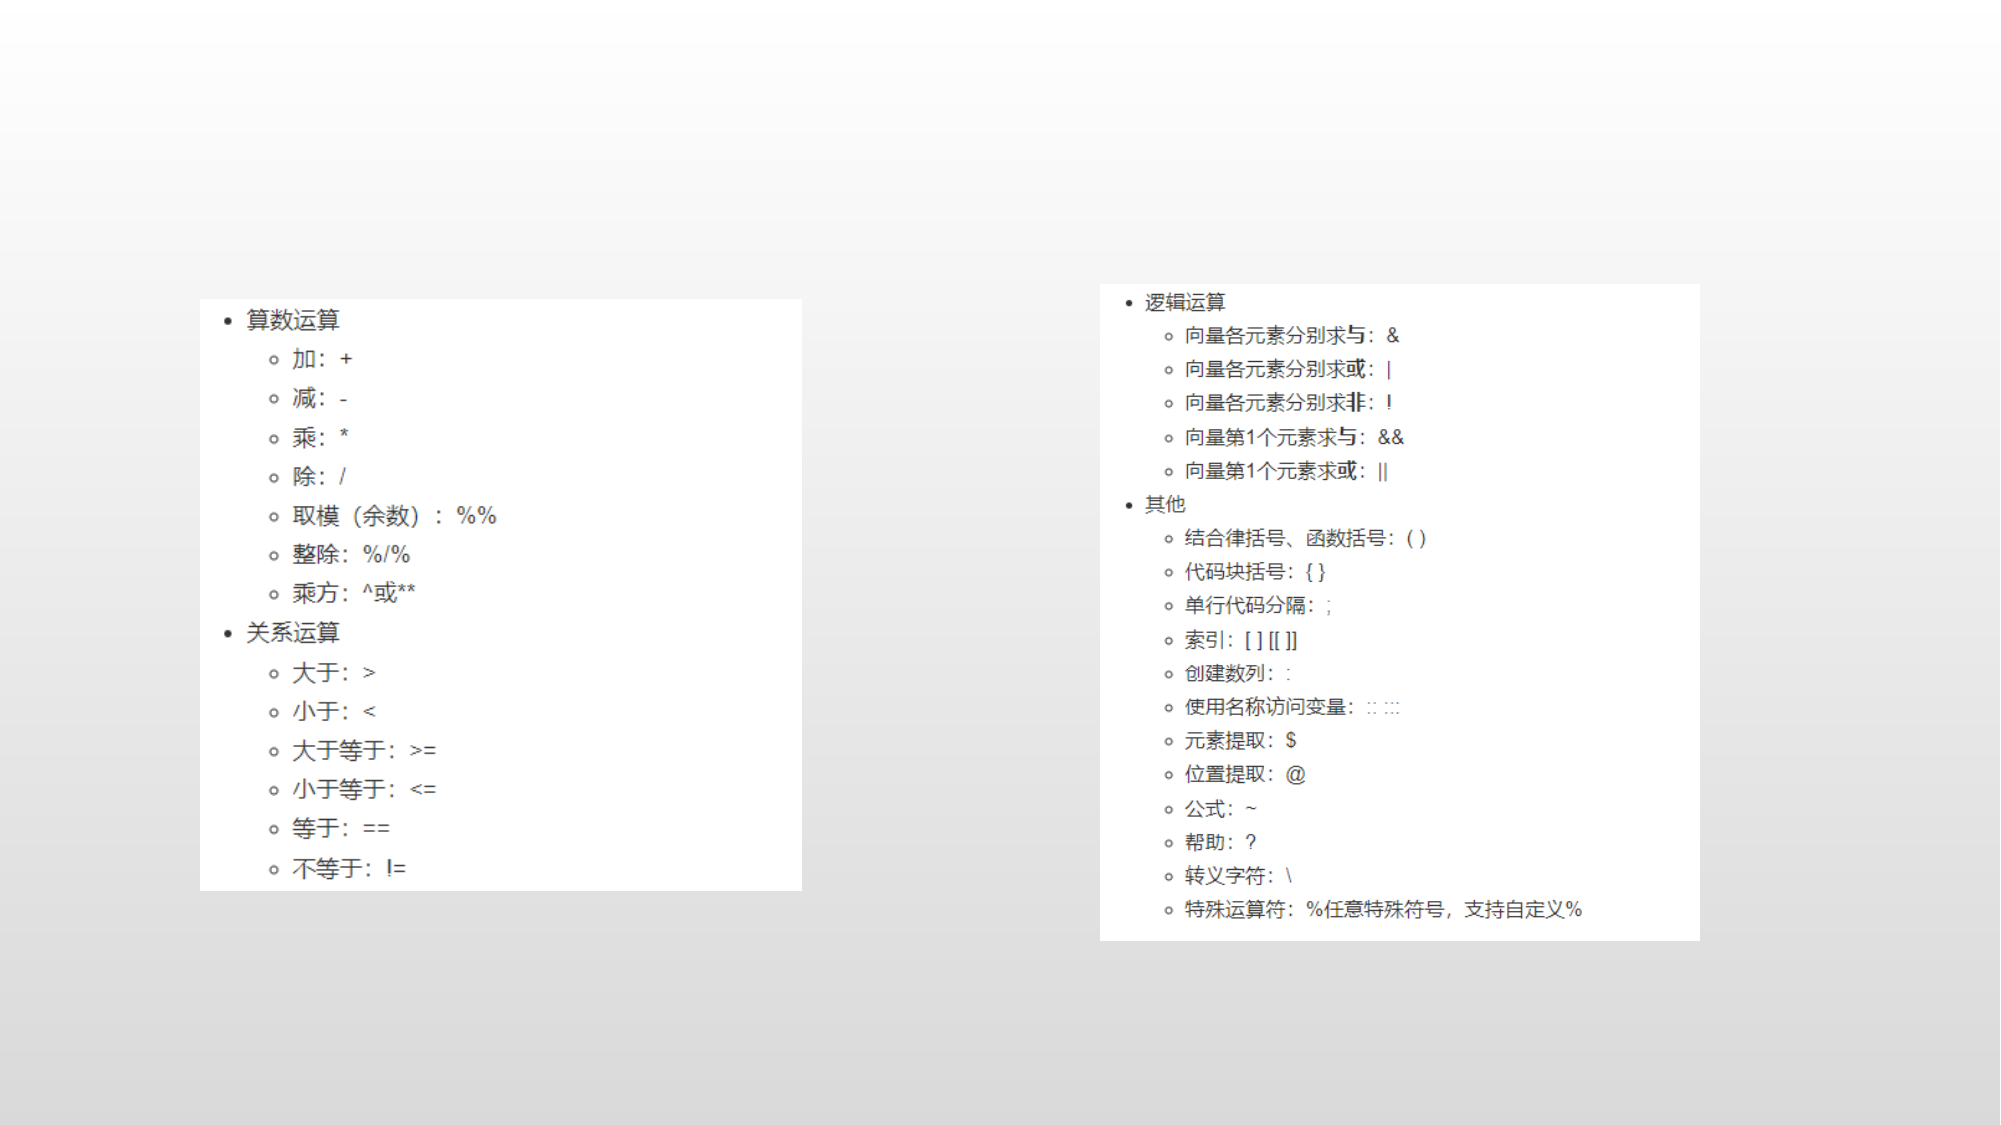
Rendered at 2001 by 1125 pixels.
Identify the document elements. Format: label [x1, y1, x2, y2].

picture [1099, 284, 1700, 941]
picture [199, 299, 802, 891]
